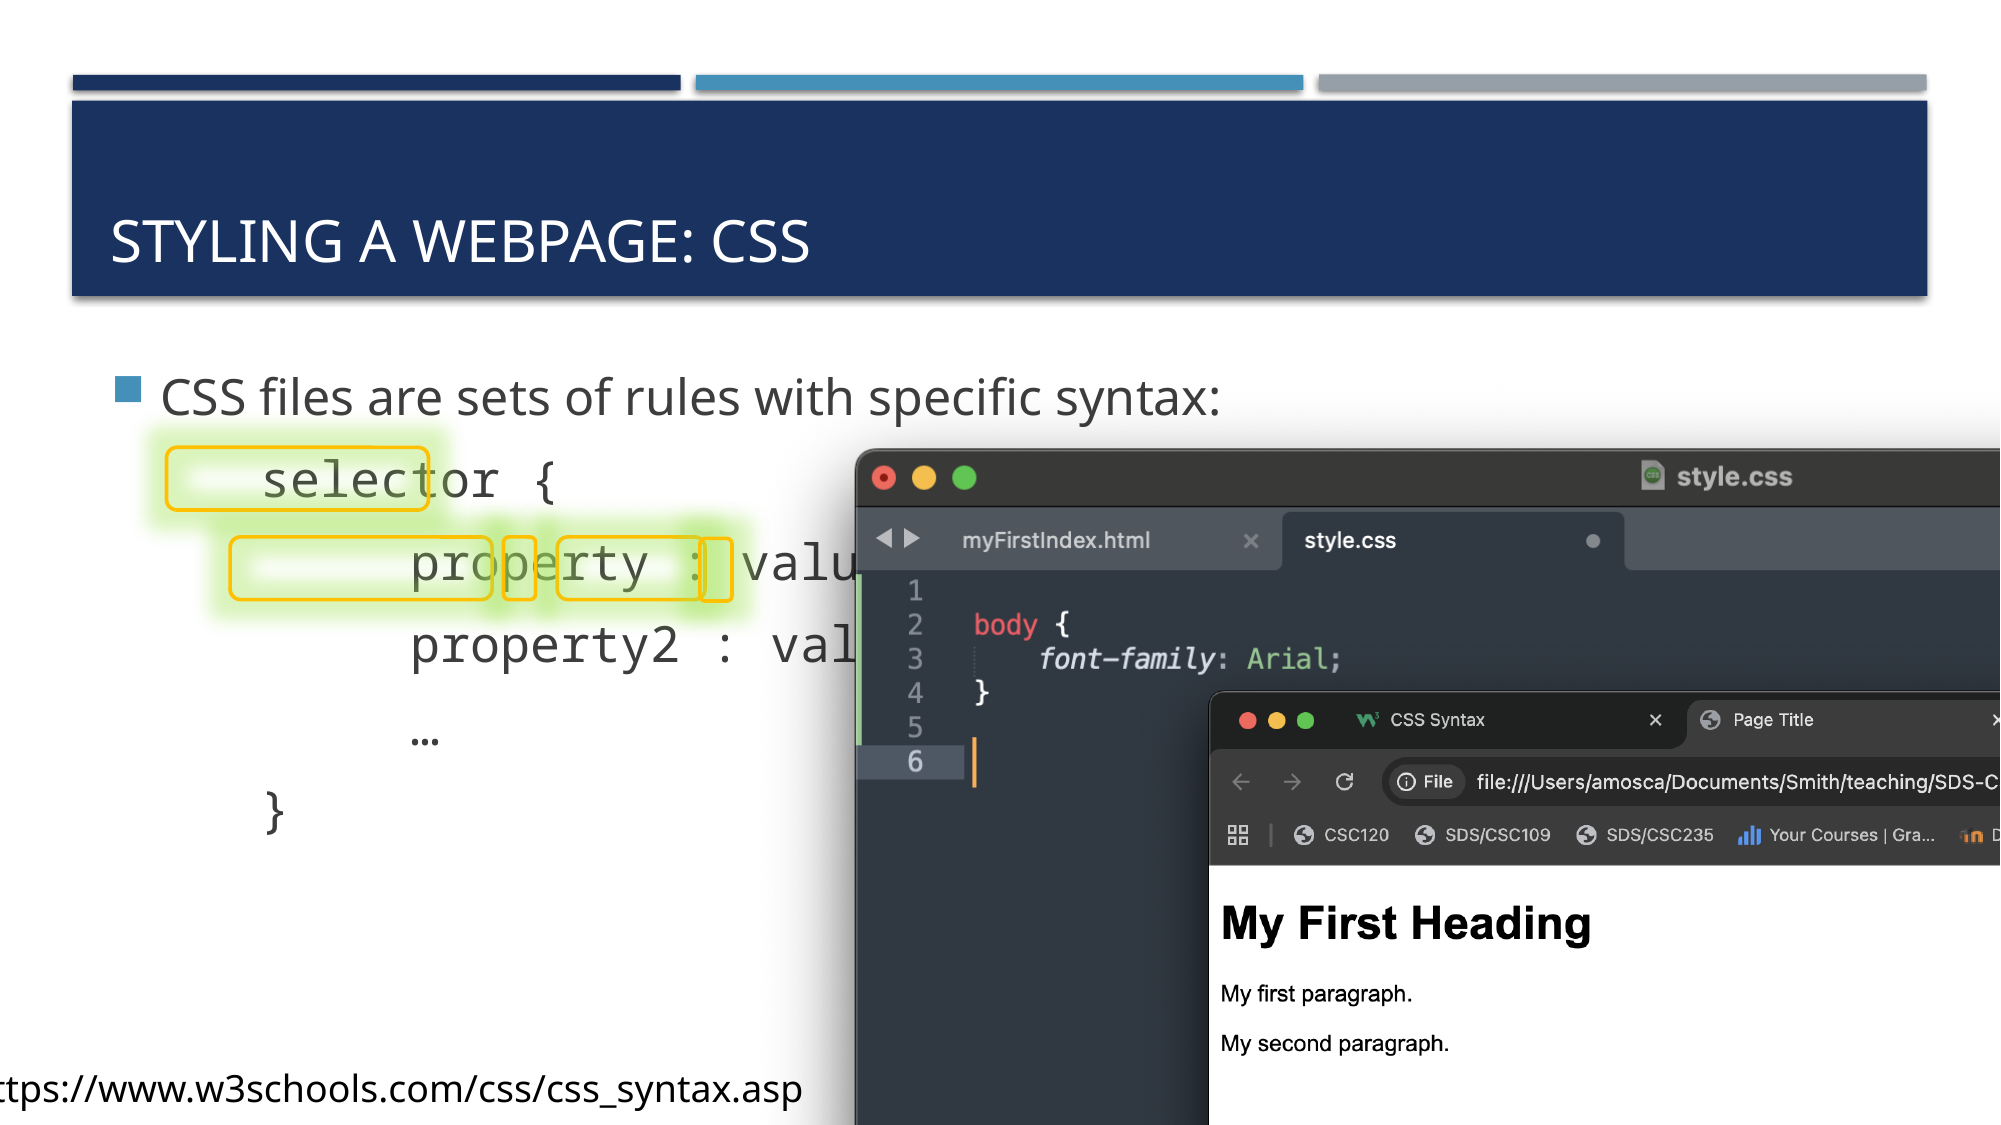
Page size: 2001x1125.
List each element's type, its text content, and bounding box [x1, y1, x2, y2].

list CSS files are sets of rules with specific syntax: selector { property : value; property2 : value2; … } [95, 357, 1905, 962]
text_box [698, 536, 734, 603]
text_box [568, 535, 668, 602]
title Styling a webpage: CSS [95, 115, 1905, 282]
text_box https://www.w3schools.com/css/css_syntax.asp [0, 1057, 736, 1117]
picture [742, 373, 2000, 1125]
text_box [164, 445, 431, 512]
text_box [501, 535, 538, 602]
text_box [228, 535, 472, 602]
